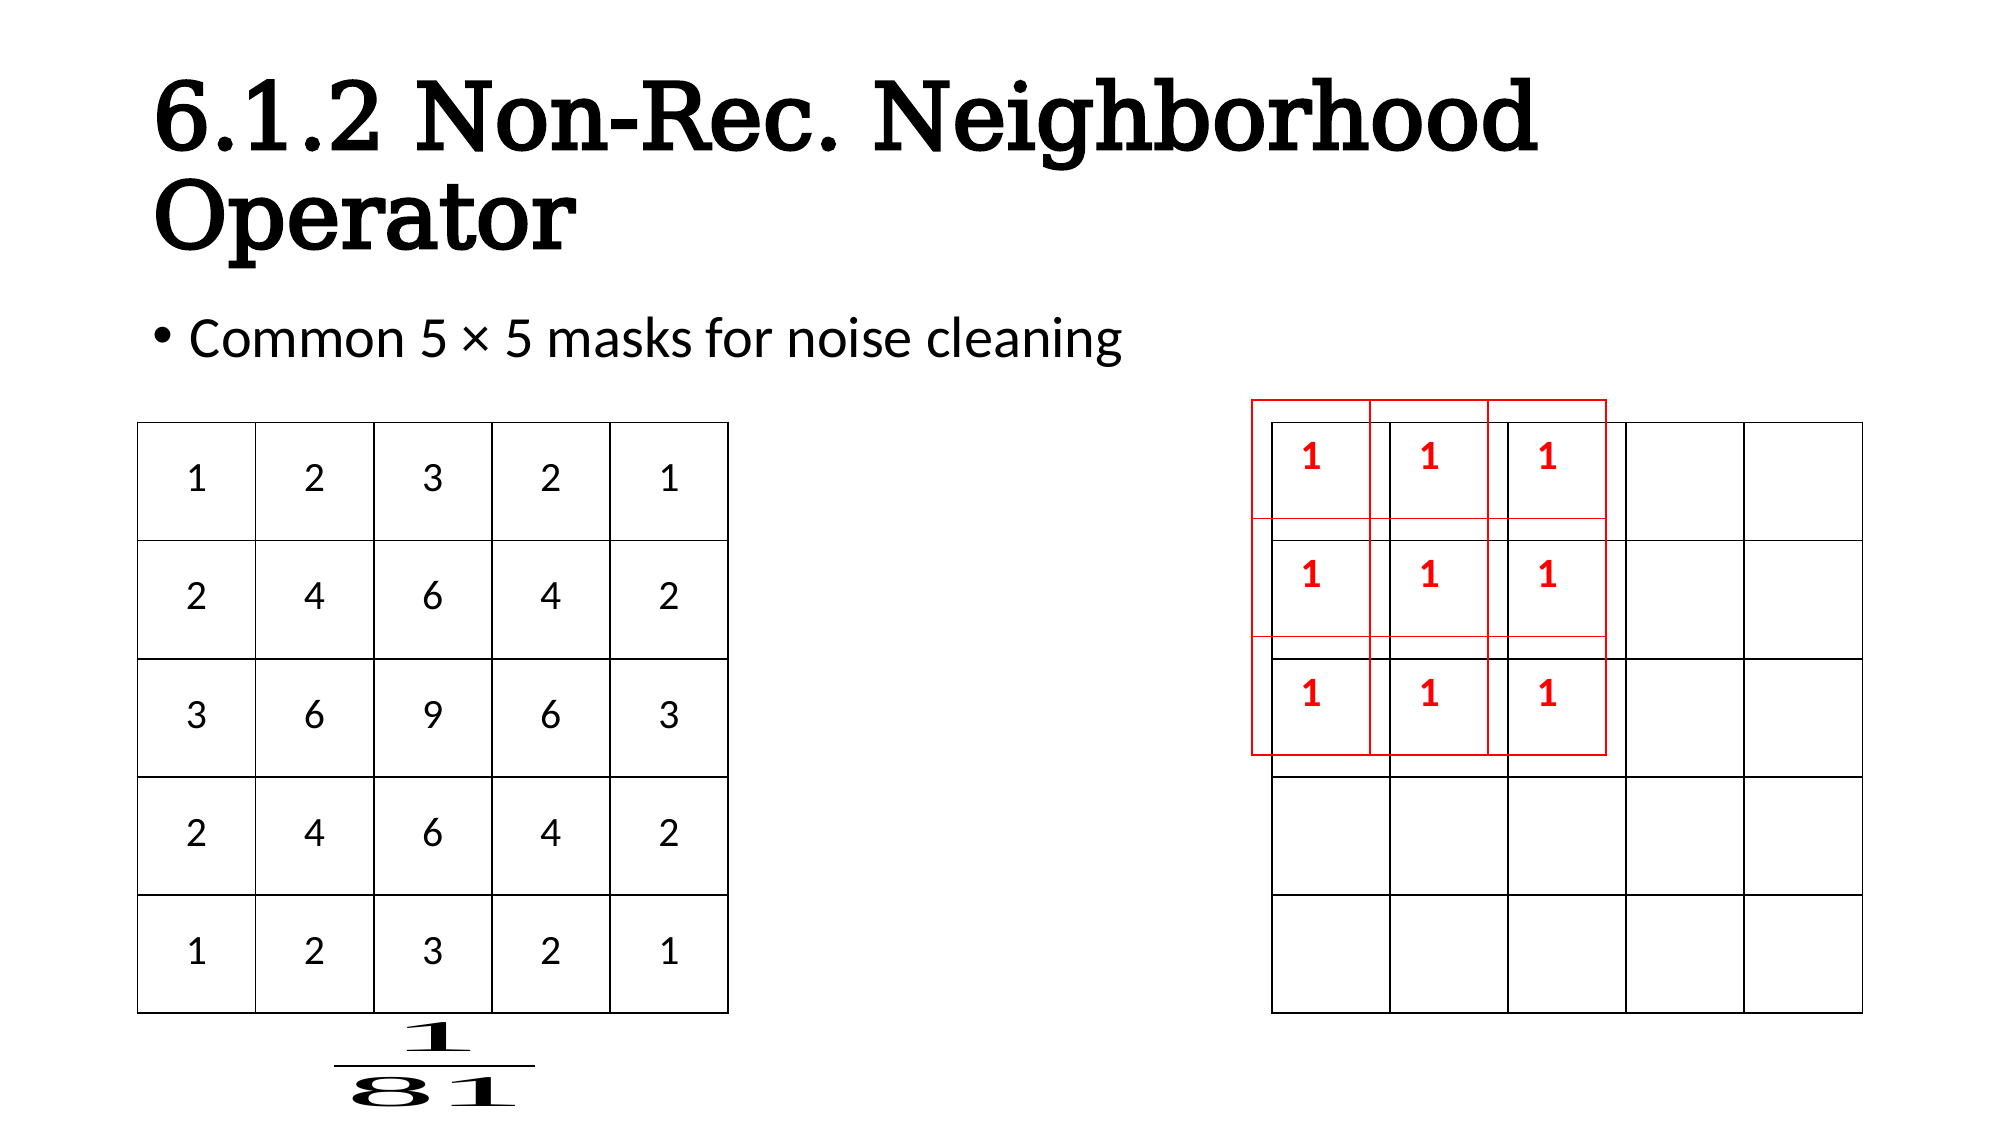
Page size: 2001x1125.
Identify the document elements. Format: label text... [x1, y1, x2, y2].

table_cell 2 [611, 778, 727, 894]
table_cell 1 [1489, 637, 1605, 754]
table_cell 2 [256, 896, 373, 1012]
title 6.1.2 Non-Rec. Neighborhood Operator [137, 59, 1863, 278]
table_header 2 [493, 423, 609, 540]
table_header 1 [1489, 401, 1605, 518]
text_box Common 5 × 5 masks for noise cleaning [137, 299, 1863, 1014]
table_header 1 [1253, 401, 1369, 518]
table_cell [1607, 541, 1625, 658]
table_cell 1 [1371, 637, 1487, 754]
table_cell 9 [375, 660, 491, 776]
table_cell [1745, 541, 1862, 658]
table_cell [1391, 778, 1507, 894]
table_cell [1509, 778, 1625, 894]
table_header 1 [138, 423, 255, 540]
table_cell 2 [493, 896, 609, 1012]
table_cell 3 [611, 660, 727, 776]
table_cell 4 [256, 778, 373, 894]
table_cell [1627, 778, 1743, 894]
table_header 1 [1371, 401, 1487, 518]
table_cell [1273, 756, 1389, 776]
table_header [1745, 423, 1862, 540]
table_cell [1627, 660, 1743, 776]
table_cell [1509, 896, 1625, 1012]
table_cell [1745, 778, 1862, 894]
table_cell [1273, 896, 1389, 1012]
table_cell [1627, 896, 1743, 1012]
table_cell 6 [375, 541, 491, 658]
table_cell [1509, 660, 1625, 776]
table_cell 3 [375, 896, 491, 1012]
table_cell 2 [611, 541, 727, 658]
table_header 3 [375, 423, 491, 540]
table_cell 2 [138, 778, 255, 894]
table_header [1607, 423, 1625, 540]
table_cell 1 [1489, 519, 1605, 636]
table_cell 6 [256, 660, 373, 776]
table_cell 4 [493, 541, 609, 658]
table_cell [1273, 778, 1389, 894]
table_cell 1 [1253, 519, 1369, 636]
table_cell 4 [256, 541, 373, 658]
table_header 2 [256, 423, 373, 540]
table_cell 1 [138, 896, 255, 1012]
table_header [1627, 423, 1743, 540]
table_cell 1 [611, 896, 727, 1012]
table_header 1 [611, 423, 727, 540]
table_cell [1745, 896, 1862, 1012]
table_cell 1 [1371, 519, 1487, 636]
table_cell 6 [493, 660, 609, 776]
table_cell 4 [493, 778, 609, 894]
table_cell 2 [138, 541, 255, 658]
table_cell [1391, 756, 1507, 776]
table_cell [1391, 896, 1507, 1012]
table_cell 6 [375, 778, 491, 894]
table_cell 3 [138, 660, 255, 776]
table_cell [1745, 660, 1862, 776]
table_cell 1 [1253, 637, 1369, 754]
table_cell [1627, 541, 1743, 658]
